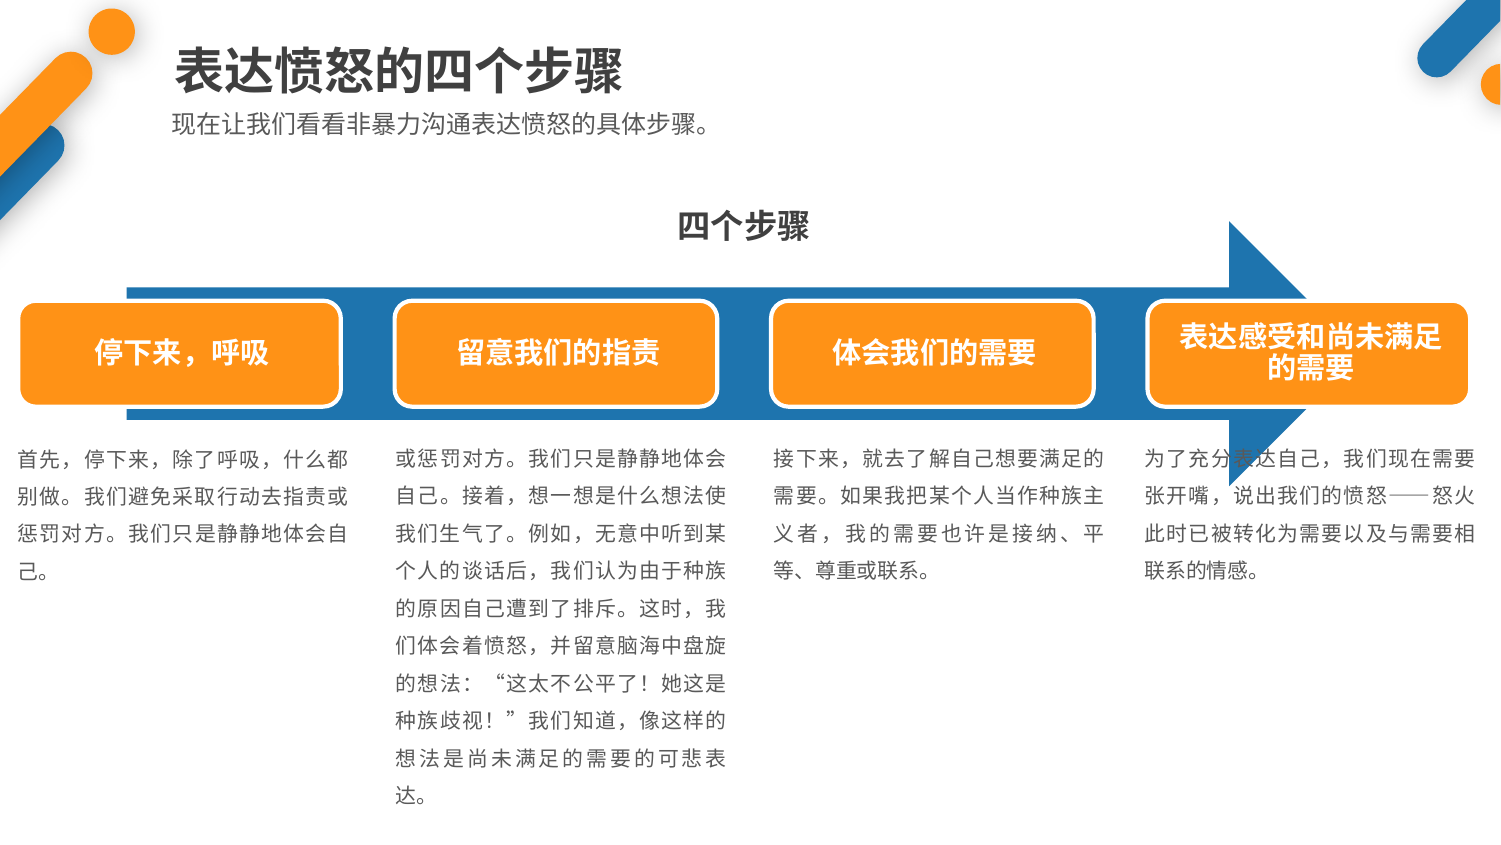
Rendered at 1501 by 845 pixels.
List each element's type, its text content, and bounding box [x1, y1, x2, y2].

text_box 或惩罚对方。我们只是静静地体会自己。接着，想一想是什么想法使我们生气了。例如，无意中听到某个人的谈话后，我们认为由于种族的原因自己遭到了排斥。这时，我们体会着愤怒，并留意脑海中盘旋的想法：“这太不公平了！她这是种族歧视！”我们知道，像这样的想法是尚未满足的需要的可悲表达。 [395, 495, 727, 808]
text_box 接下来，就去了解自己想要满足的需要。如果我把某个人当作种族主义者，我的需要也许是接纳、平等、尊重或联系。 [773, 495, 1105, 583]
text_box 现在让我们看看非暴力沟通表达愤怒的具体步骤。 [171, 108, 1377, 139]
text_box 为了充分表达自己，我们现在需要张开嘴，说出我们的愤怒——怒火此时已被转化为需要以及与需要相联系的情感。 [1144, 489, 1476, 583]
text_box 四个步骤 [360, 205, 1129, 219]
text_box 表达愤怒的四个步骤 [159, 32, 1046, 108]
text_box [17, 220, 1471, 487]
text_box 首先，停下来，除了呼吸，什么都别做。我们避免采取行动去指责或惩罚对方。我们只是静静地体会自己。 [17, 494, 349, 584]
